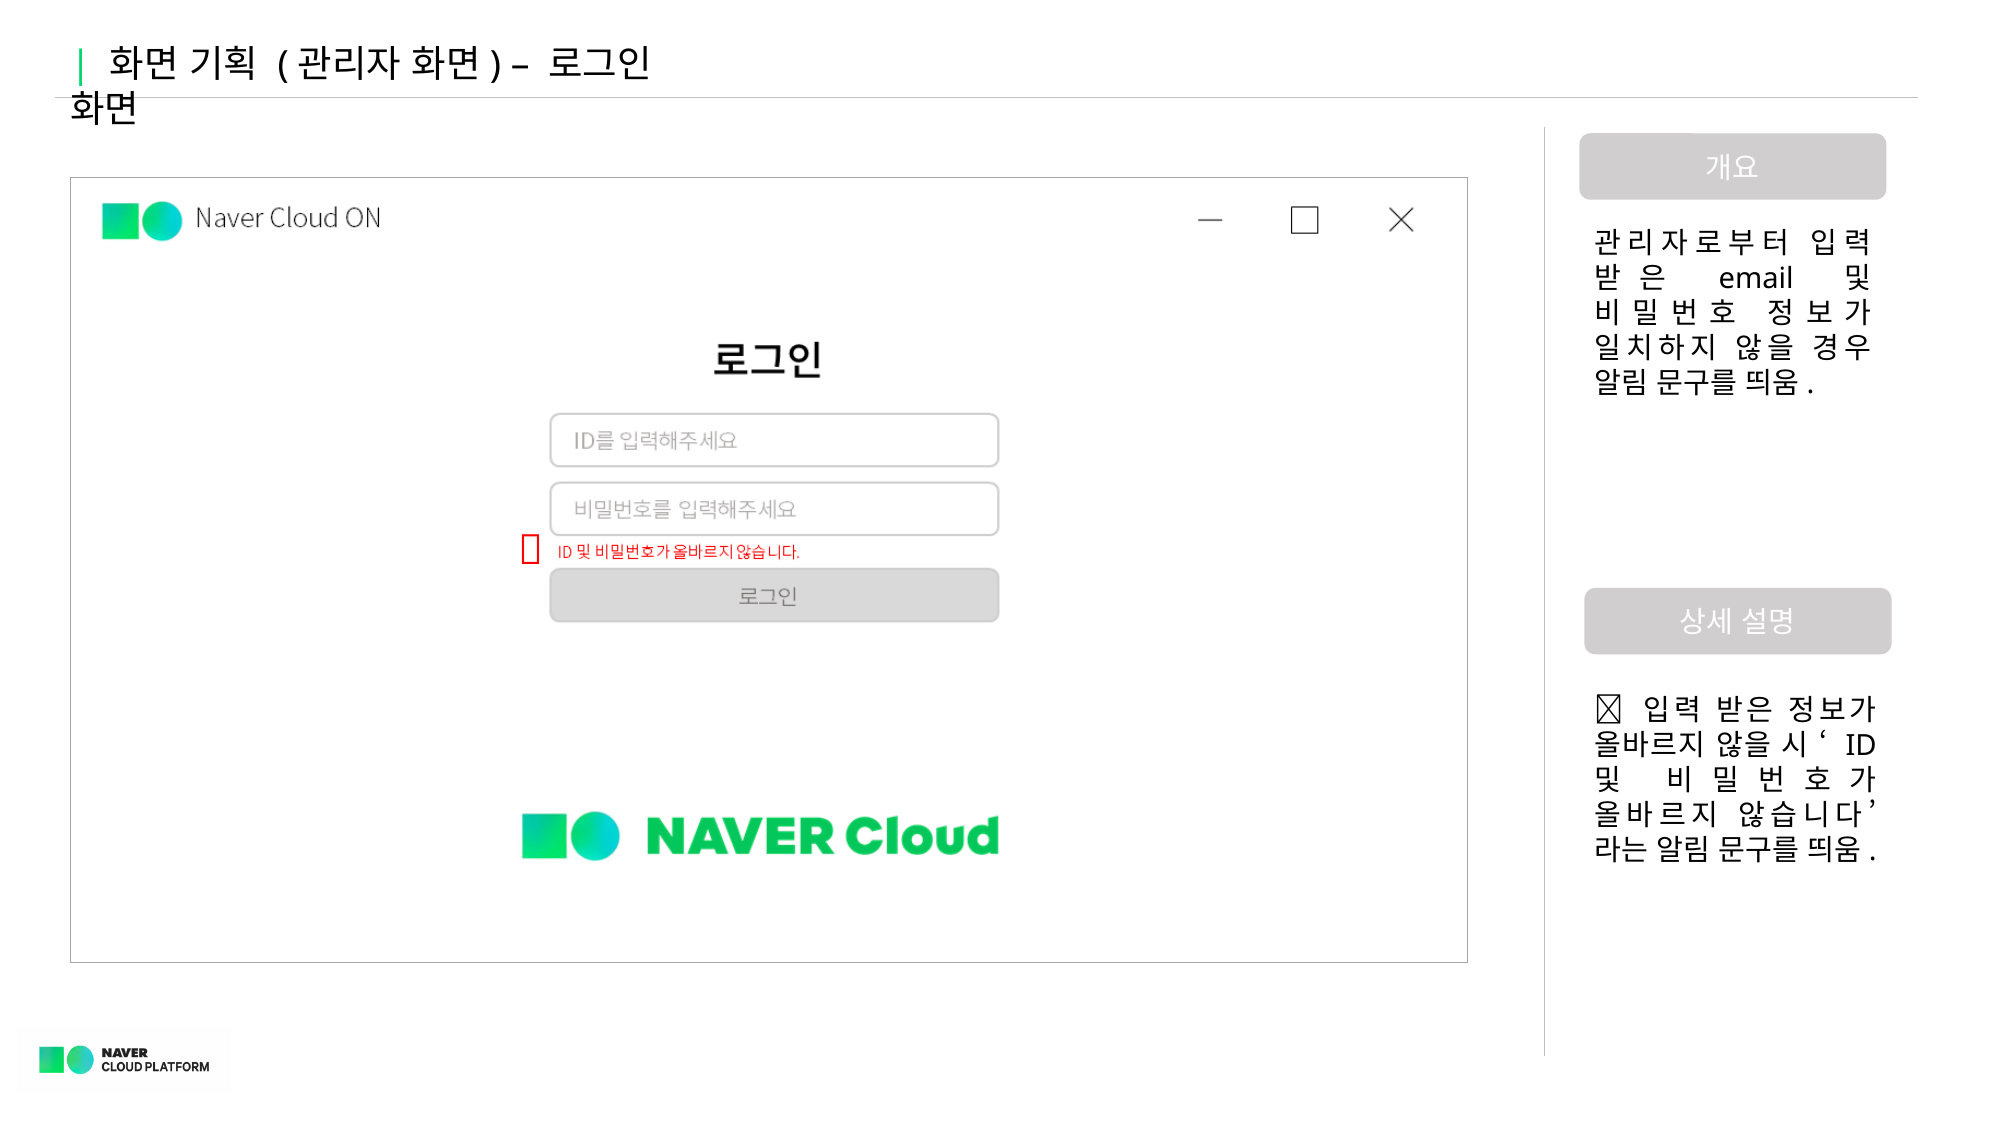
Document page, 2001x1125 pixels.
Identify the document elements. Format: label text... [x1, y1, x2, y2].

picture [70, 176, 1468, 963]
picture [16, 1027, 232, 1093]
text_box  입력 받은 정보가 올바르지 않을 시 ‘ ID 및 비밀번호가 올바르지 않습니다’라는 알림 문구를 띄움. [1579, 684, 1892, 874]
text_box 개요 [1577, 131, 1889, 202]
text_box | 화면 기획 (관리자 화면) – 로그인 화면 [55, 32, 704, 97]
text_box | 화면 기획 (관리자 화면) – 로그인 화면 [55, 106, 704, 138]
text_box 상세 설명 [1582, 585, 1894, 657]
text_box 관리자로부터 입력 받은 email 및 비밀번호 정보가 일치하지 않을 경우 알림 문구를 띄움. [1579, 217, 1887, 407]
